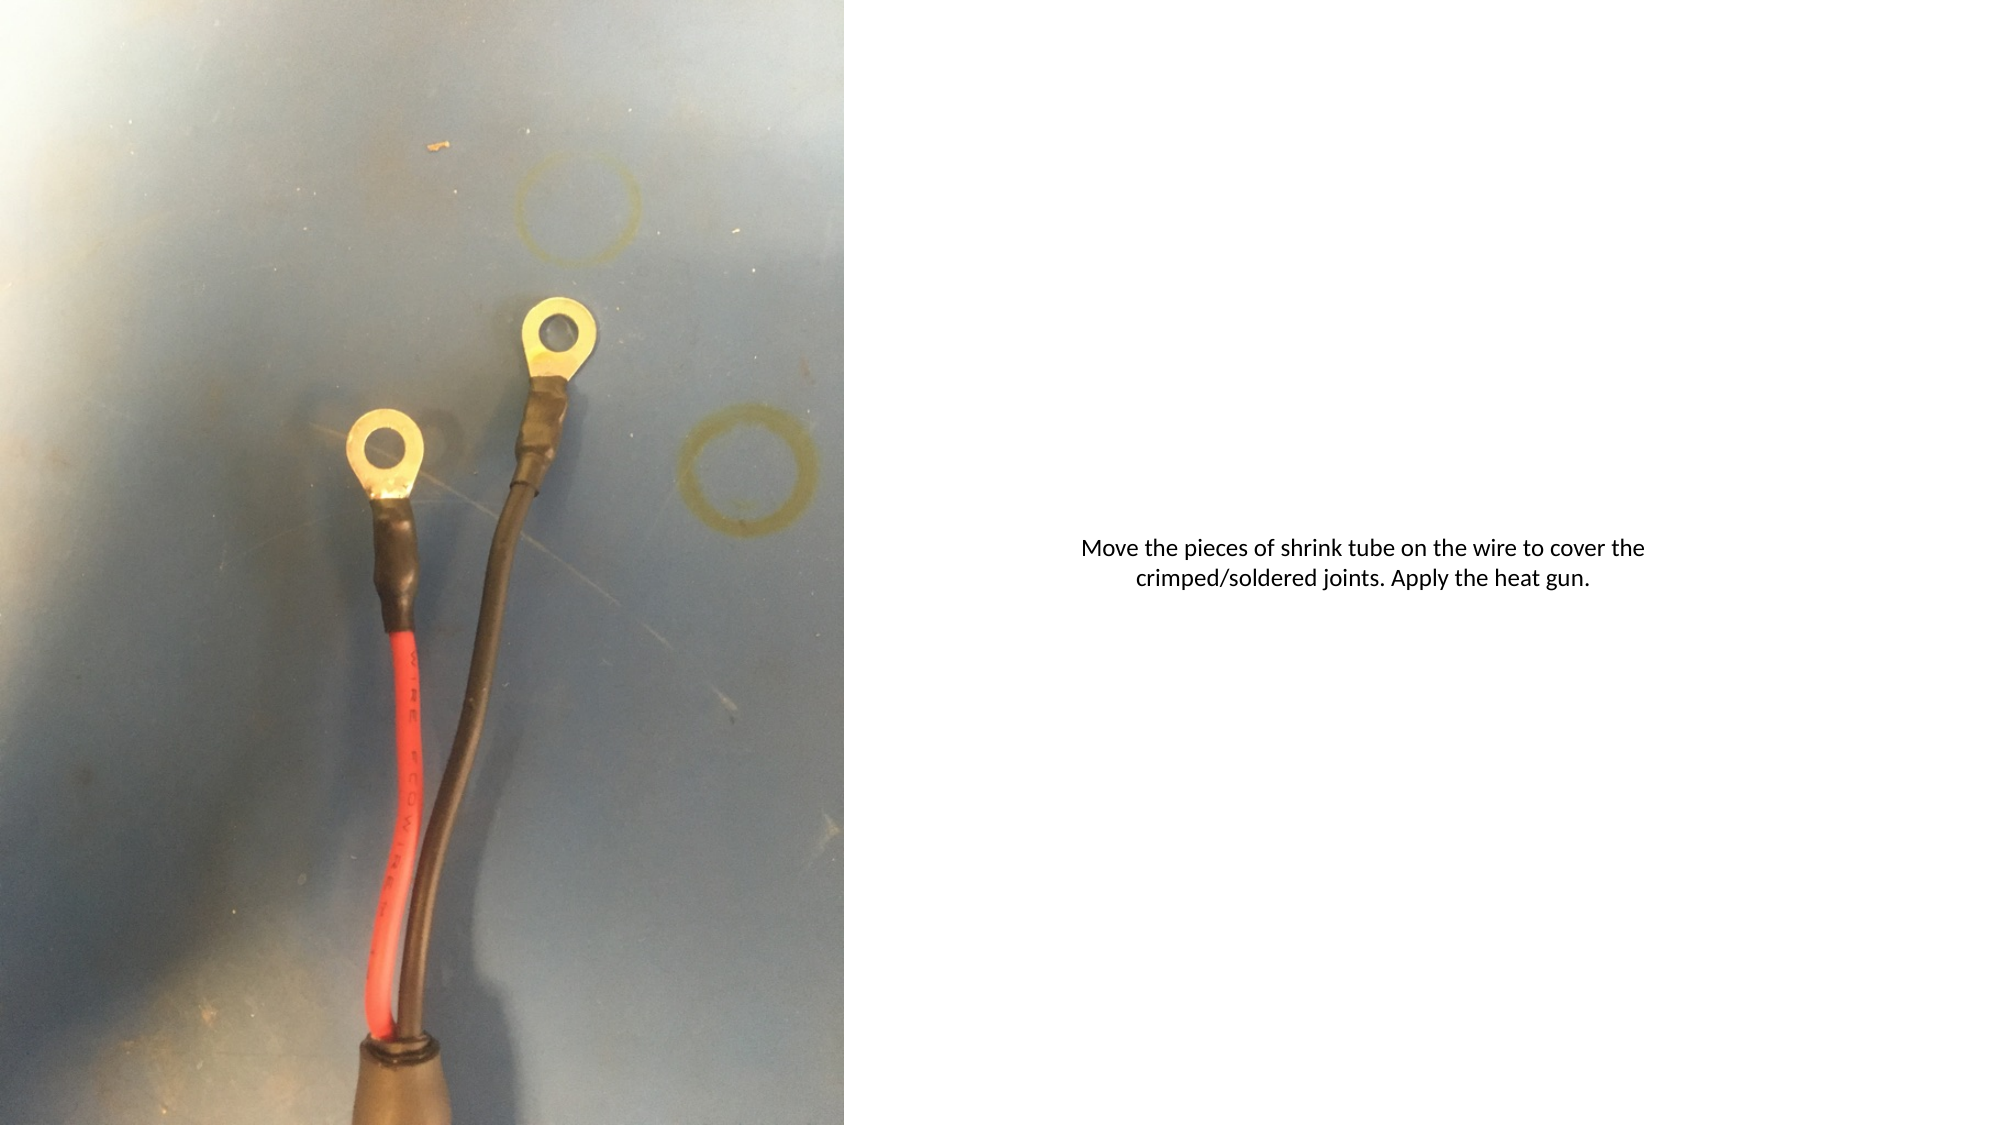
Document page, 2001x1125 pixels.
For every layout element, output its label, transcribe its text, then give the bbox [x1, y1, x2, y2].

picture [0, 0, 844, 1125]
text_box Move the pieces of shrink tube on the wire to cover the crimped/soldered joints. Apply the heat gun. [999, 524, 1728, 600]
